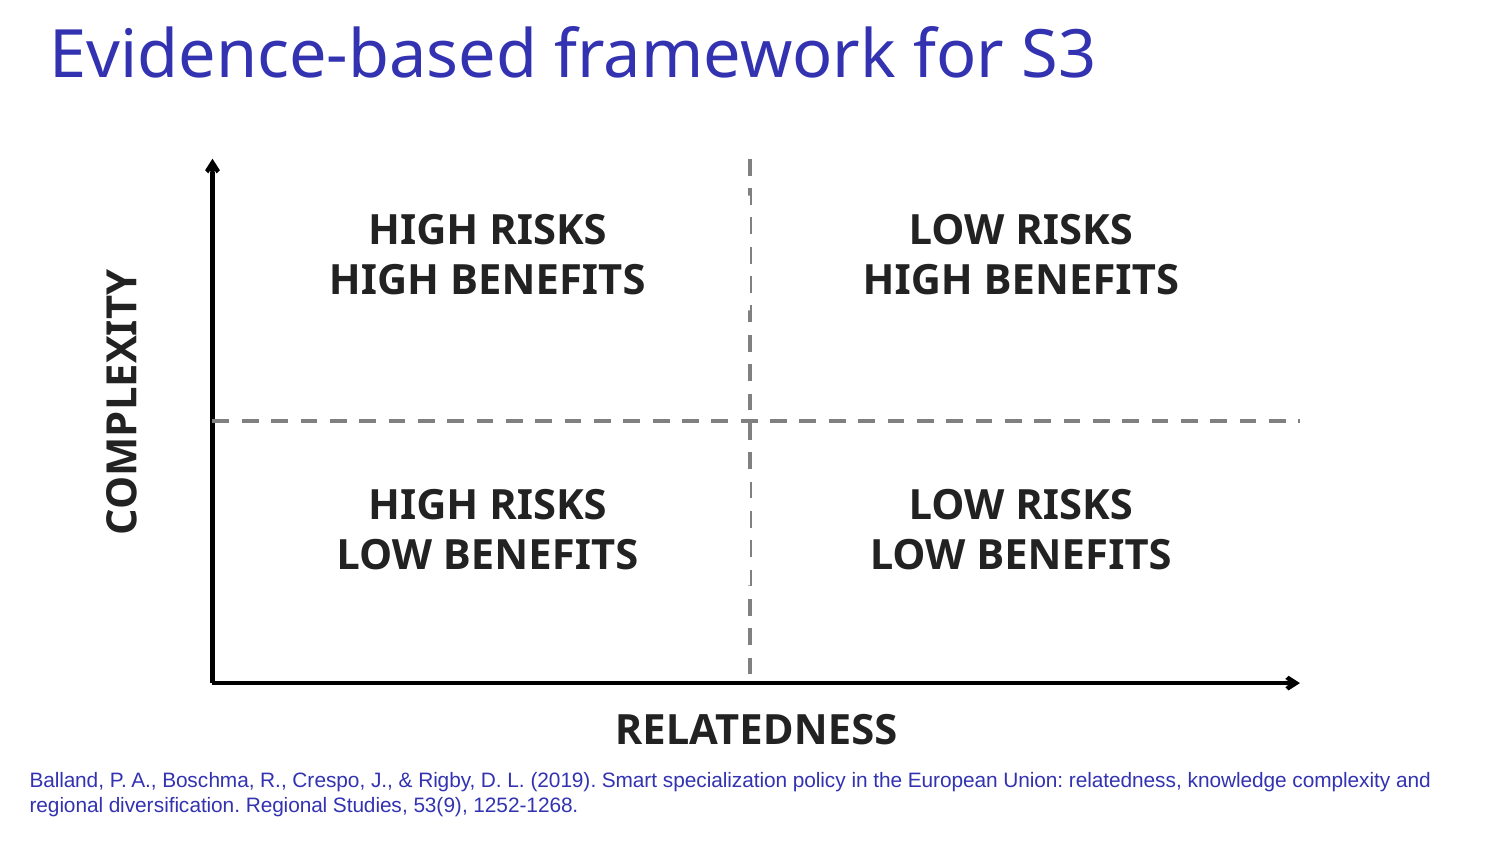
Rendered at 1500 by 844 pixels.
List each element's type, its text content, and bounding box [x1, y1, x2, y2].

text_box Relatedness [212, 695, 1300, 759]
text_box High Risks Low Benefits [224, 470, 745, 586]
text_box High Risks High Benefits [224, 195, 745, 311]
text_box Balland, P. A., Boschma, R., Crespo, J., & Rigby, D. L. (2019). Smart specialization policy in the European Union: relatedness, knowledge complexity and regional diversification. Regional Studies, 53(9), 1252-1268. [14, 759, 1478, 825]
text_box Low Risks Low Benefits [787, 470, 1255, 586]
text_box Evidence-based framework for S3 [4, 3, 1467, 98]
text_box Low Risks High Benefits [787, 195, 1255, 311]
text_box Complexity [87, 125, 169, 680]
